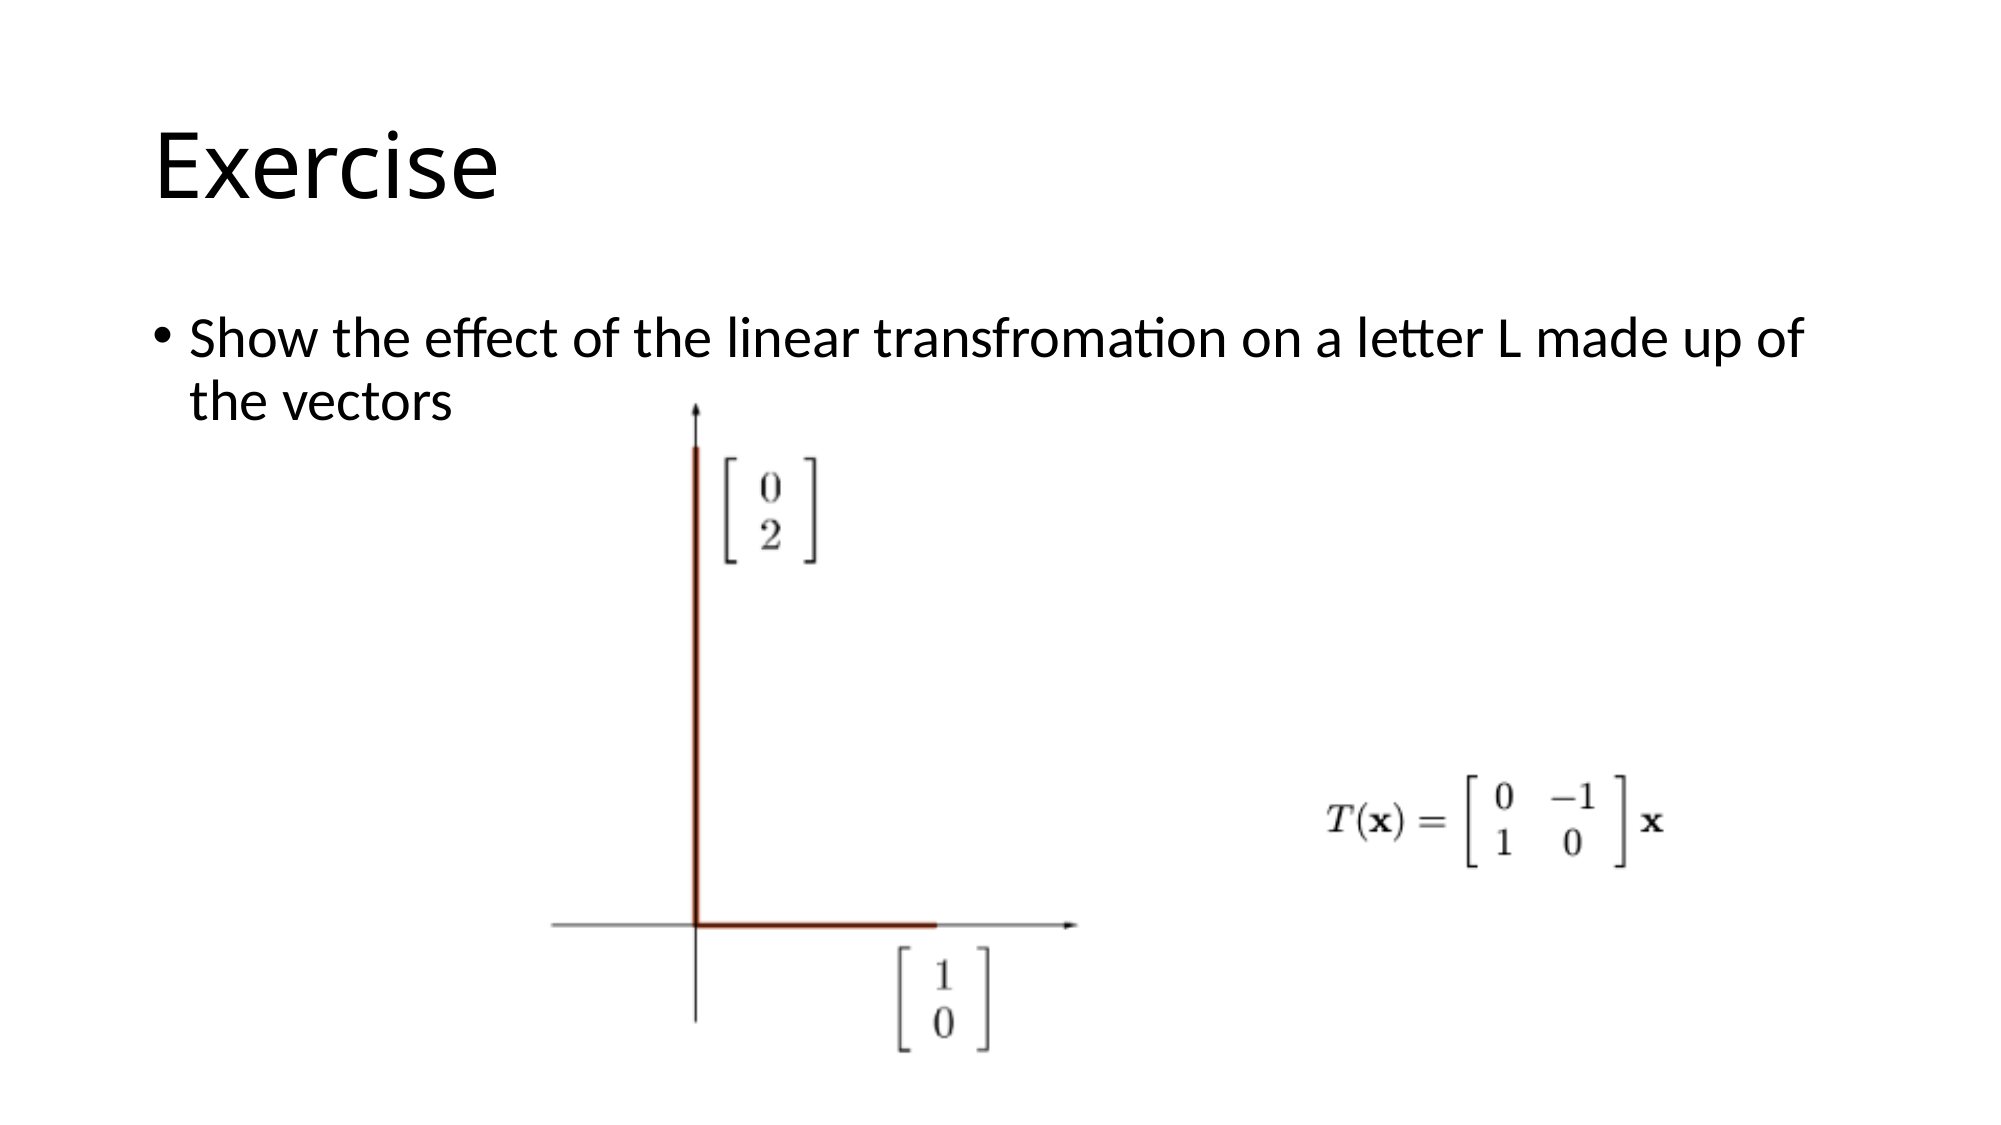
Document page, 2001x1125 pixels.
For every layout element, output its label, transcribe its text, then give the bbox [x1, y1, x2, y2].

title Exercise [137, 59, 1863, 278]
picture [1288, 740, 1710, 891]
picture [522, 383, 1115, 1097]
